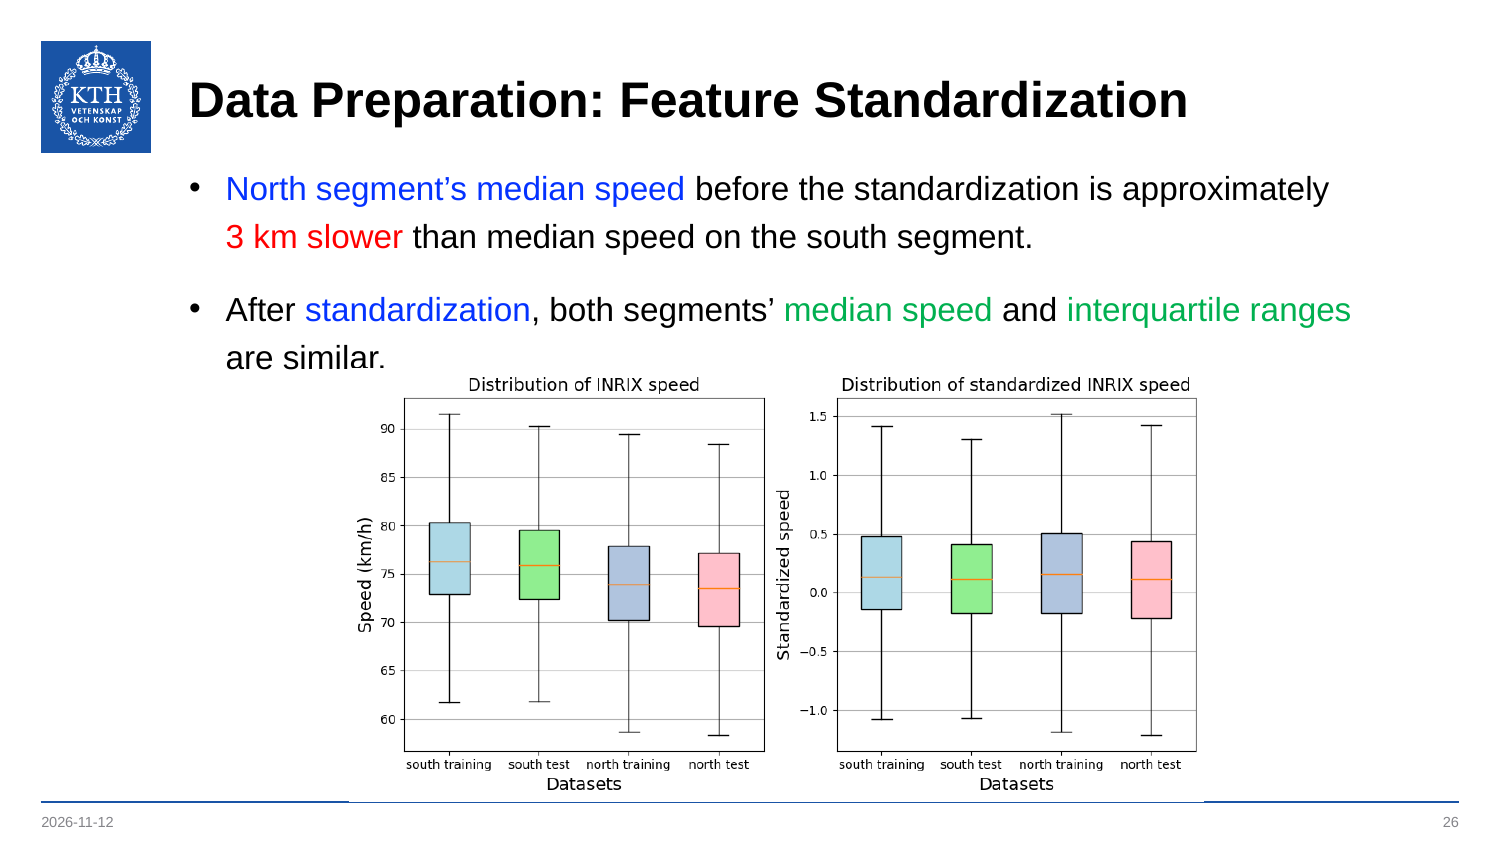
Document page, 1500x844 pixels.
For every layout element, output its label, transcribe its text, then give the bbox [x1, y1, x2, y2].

title Data Preparation: Feature Standardization [173, 41, 1413, 152]
picture [349, 368, 1205, 802]
list North segment’s median speed before the standardization is approximately 3 km slower than median speed on the south segment. After standardization, both segments’ median speed and interquartile ranges are similar. [174, 151, 1380, 440]
slide_number 26 [1121, 811, 1459, 832]
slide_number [41, 811, 379, 832]
